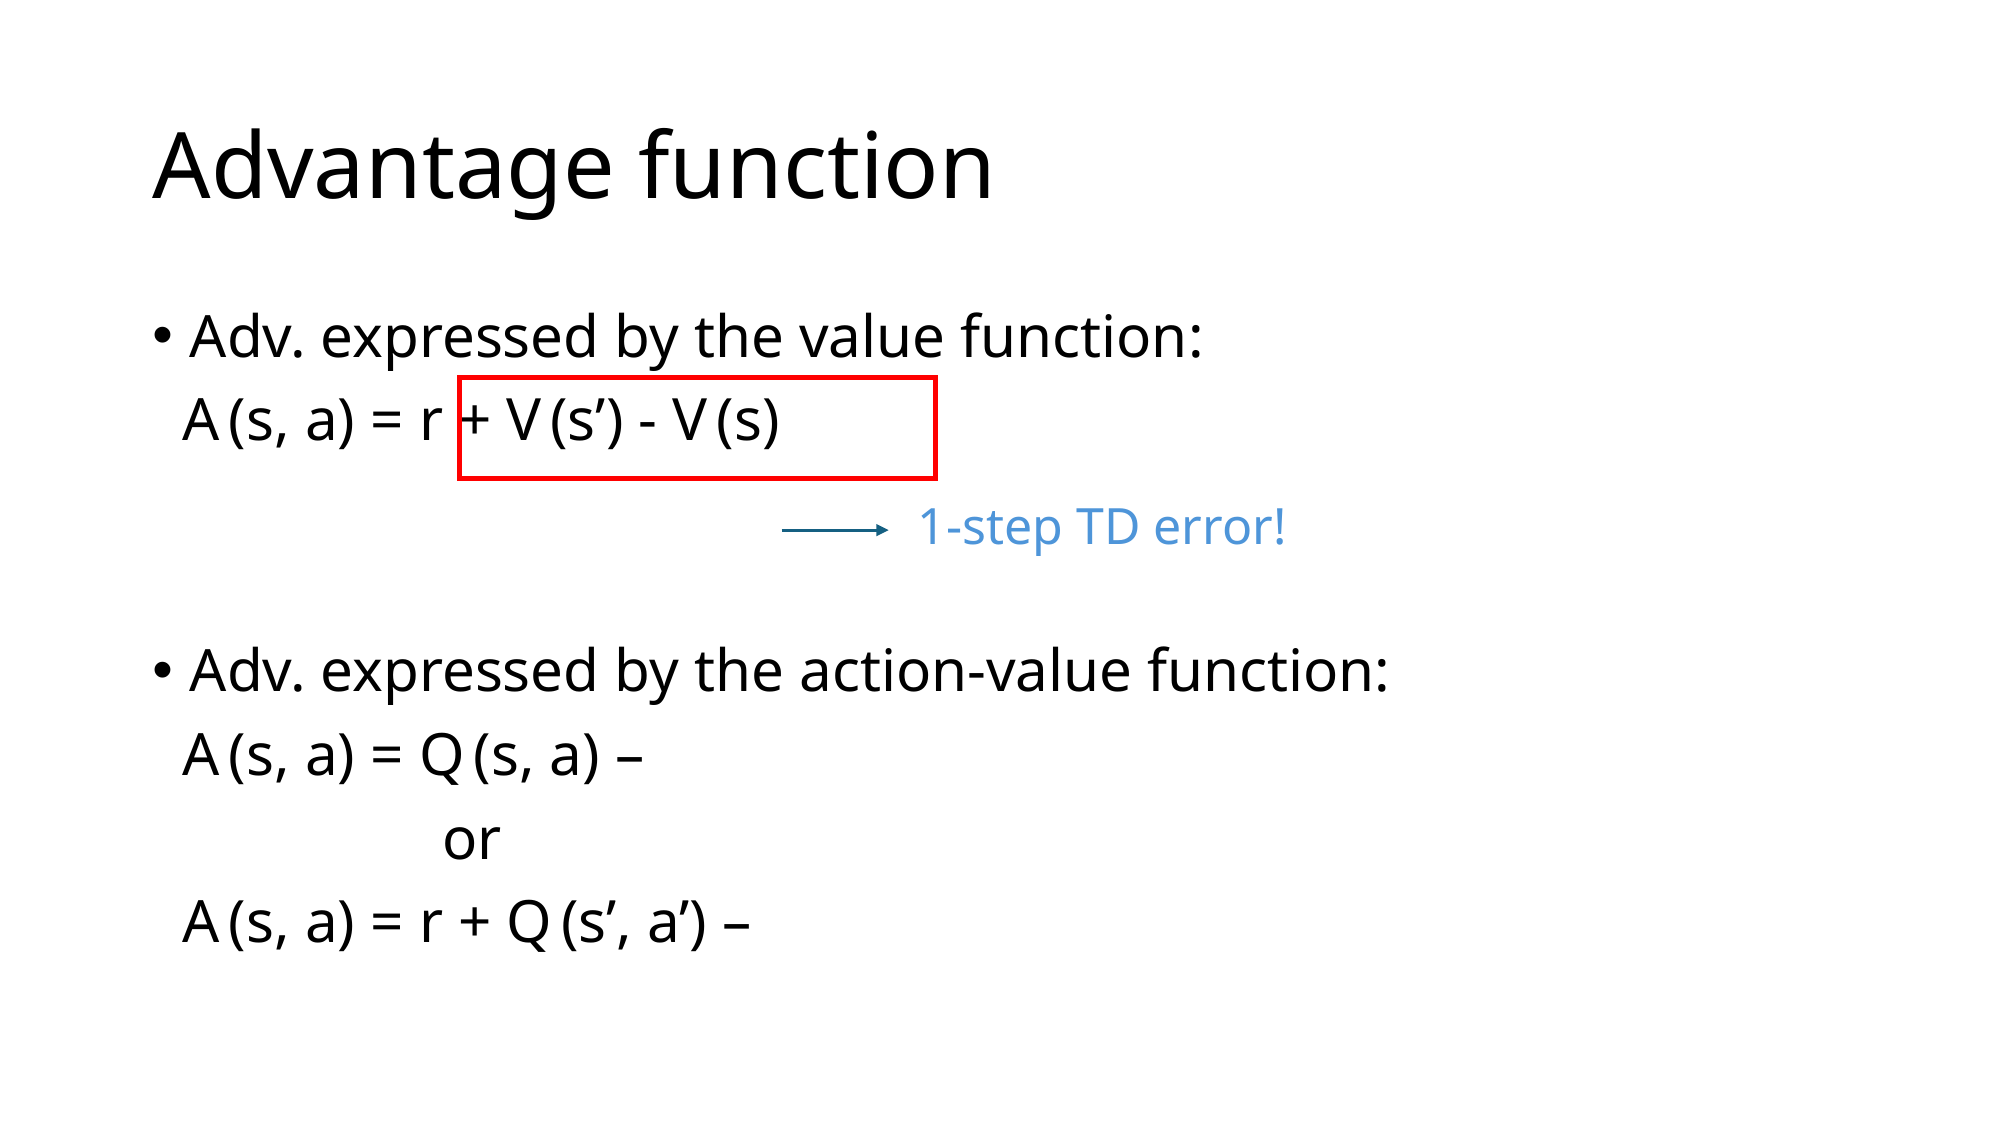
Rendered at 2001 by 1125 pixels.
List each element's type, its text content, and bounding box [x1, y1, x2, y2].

title Advantage function [137, 59, 1863, 278]
text_box [458, 376, 937, 480]
text_box 1-step TD error! [903, 486, 1514, 562]
